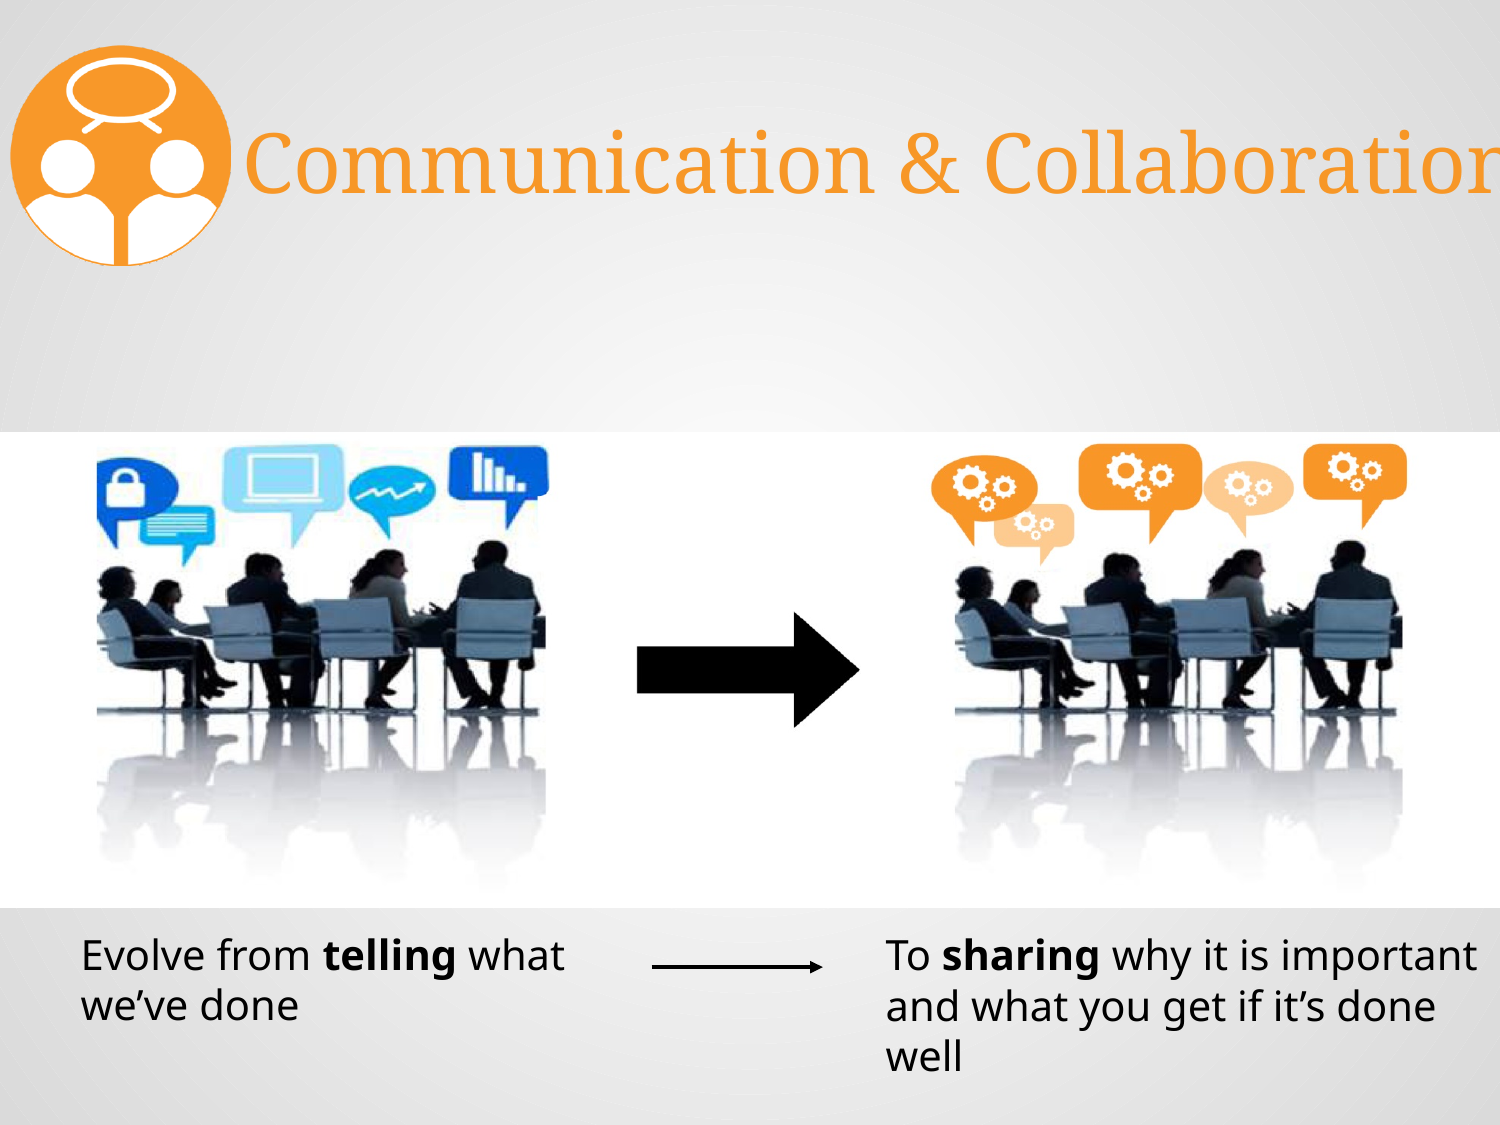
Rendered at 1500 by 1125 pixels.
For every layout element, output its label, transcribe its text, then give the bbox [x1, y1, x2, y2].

picture [0, 432, 1500, 908]
title Communication & Collaboration [227, 0, 1500, 218]
picture [10, 45, 231, 266]
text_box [74, 922, 1500, 1071]
